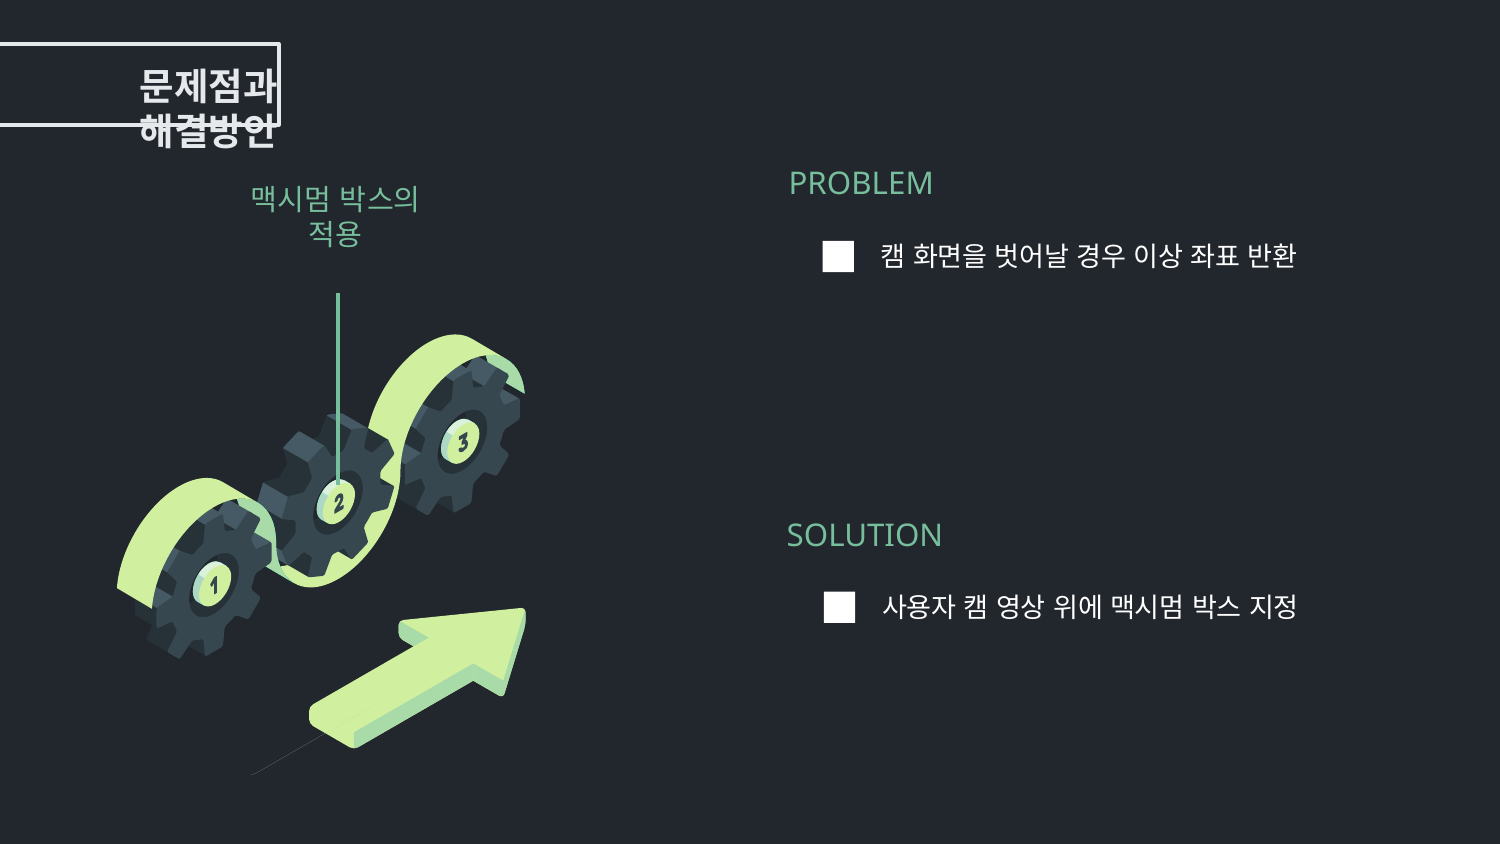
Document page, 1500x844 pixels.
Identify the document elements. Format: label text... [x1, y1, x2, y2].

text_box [756, 508, 1312, 631]
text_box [116, 334, 526, 775]
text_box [236, 173, 436, 486]
text_box [0, 42, 281, 55]
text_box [755, 155, 1310, 280]
text_box 문제점과 해결방안 [0, 55, 293, 161]
